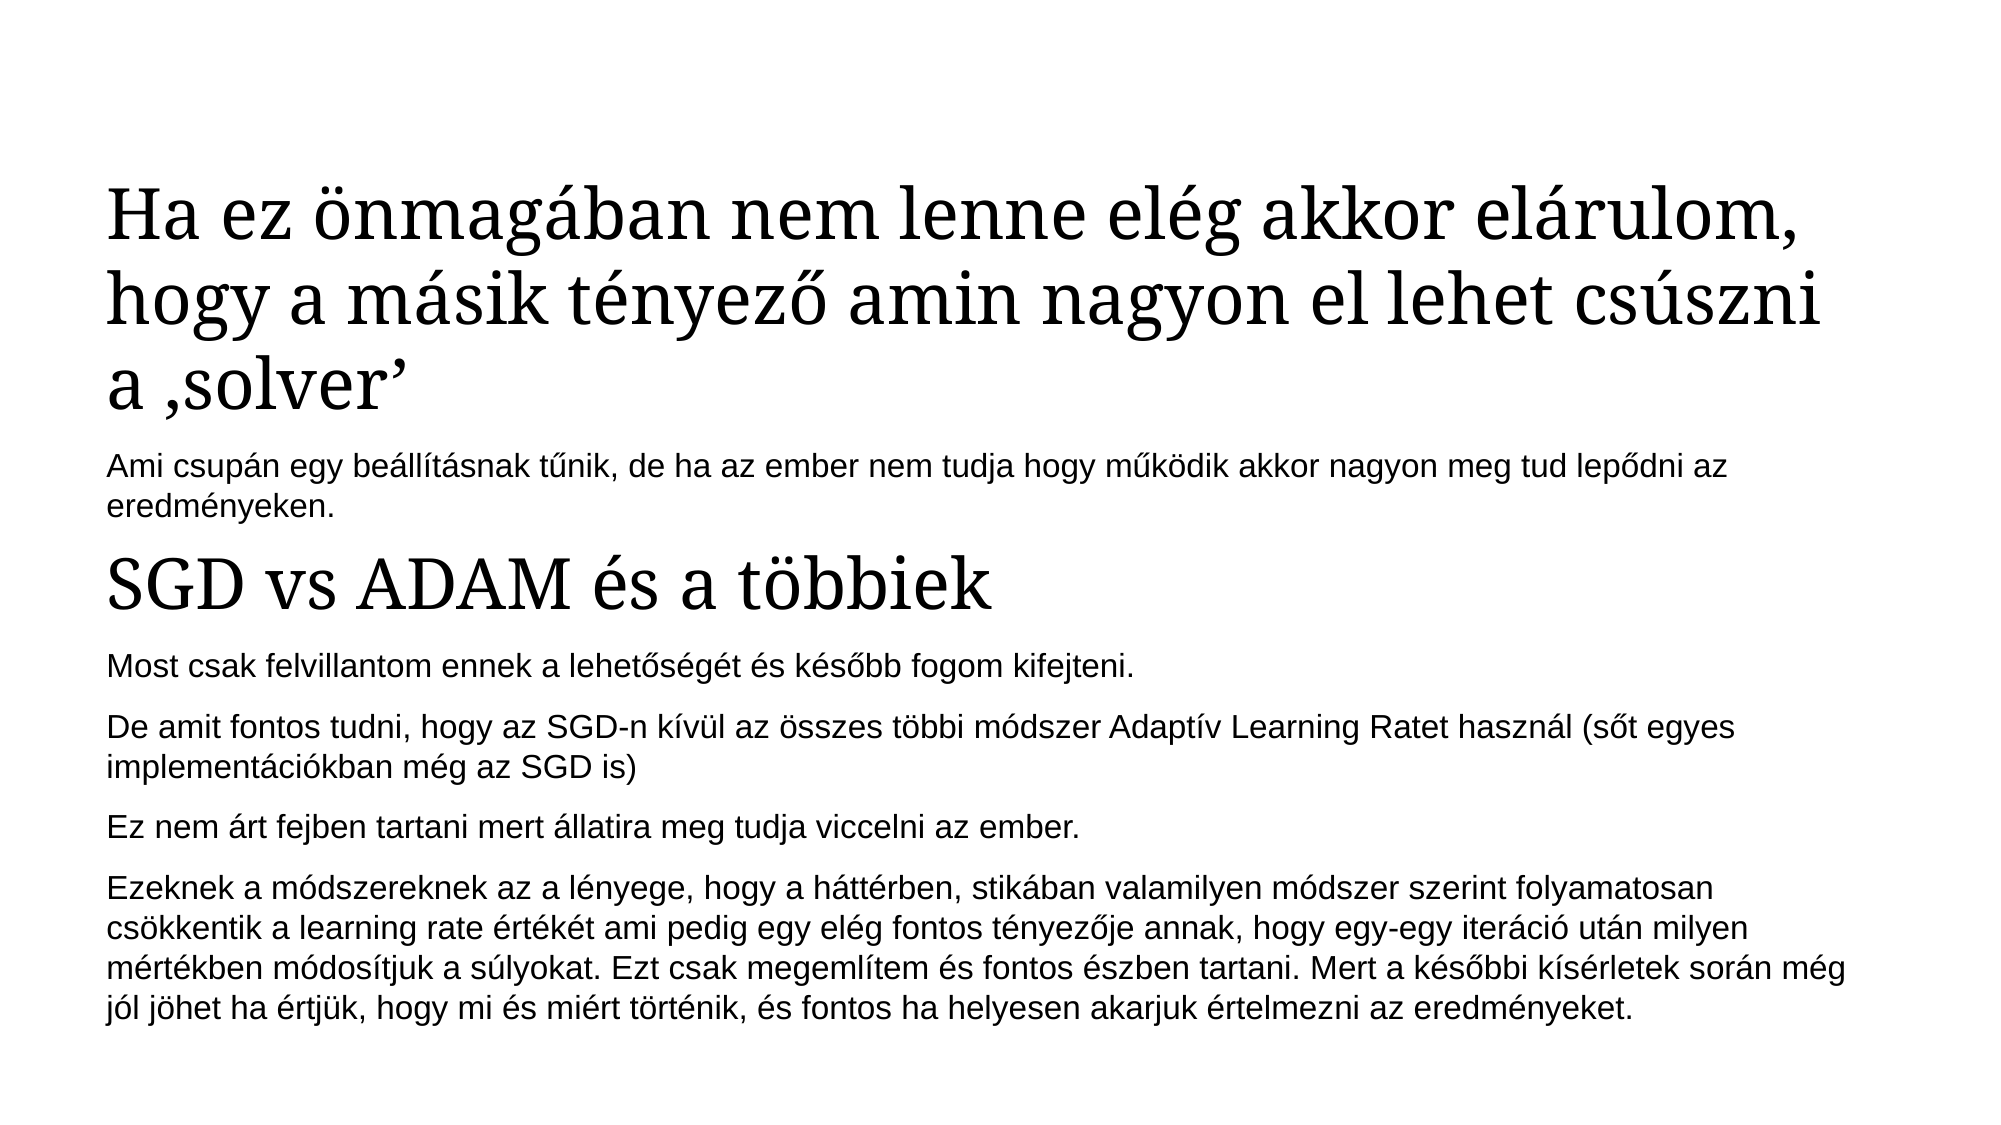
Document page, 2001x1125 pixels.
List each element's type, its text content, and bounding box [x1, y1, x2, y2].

text_box SGD vs ADAM és a többiek Most csak felvillantom ennek a lehetőségét és később fogom kifejteni. De amit fontos tudni, hogy az SGD-n kívül az összes többi módszer Adaptív Learning Ratet használ (sőt egyes implementációkban még az SGD is) Ez nem árt fejben tartani mert állatira meg tudja viccelni az ember. Ezeknek a módszereknek az a lényege, hogy a háttérben, stikában valamilyen módszer szerint folyamatosan csökkentik a learning rate értékét ami pedig egy elég fontos tényezője annak, hogy egy-egy iteráció után milyen mértékben módosítjuk a súlyokat. Ezt csak megemlítem és fontos észben tartani. Mert a későbbi kísérletek során még jól jöhet ha értjük, hogy mi és miért történik, és fontos ha helyesen akarjuk értelmezni az eredményeket. [88, 526, 1879, 864]
text_box Ha ez önmagában nem lenne elég akkor elárulom, hogy a másik tényező amin nagyon el lehet csúszni a ‚solver’ Ami csupán egy beállításnak tűnik, de ha az ember nem tudja hogy működik akkor nagyon meg tud lepődni az eredményeken. [88, 157, 1879, 494]
